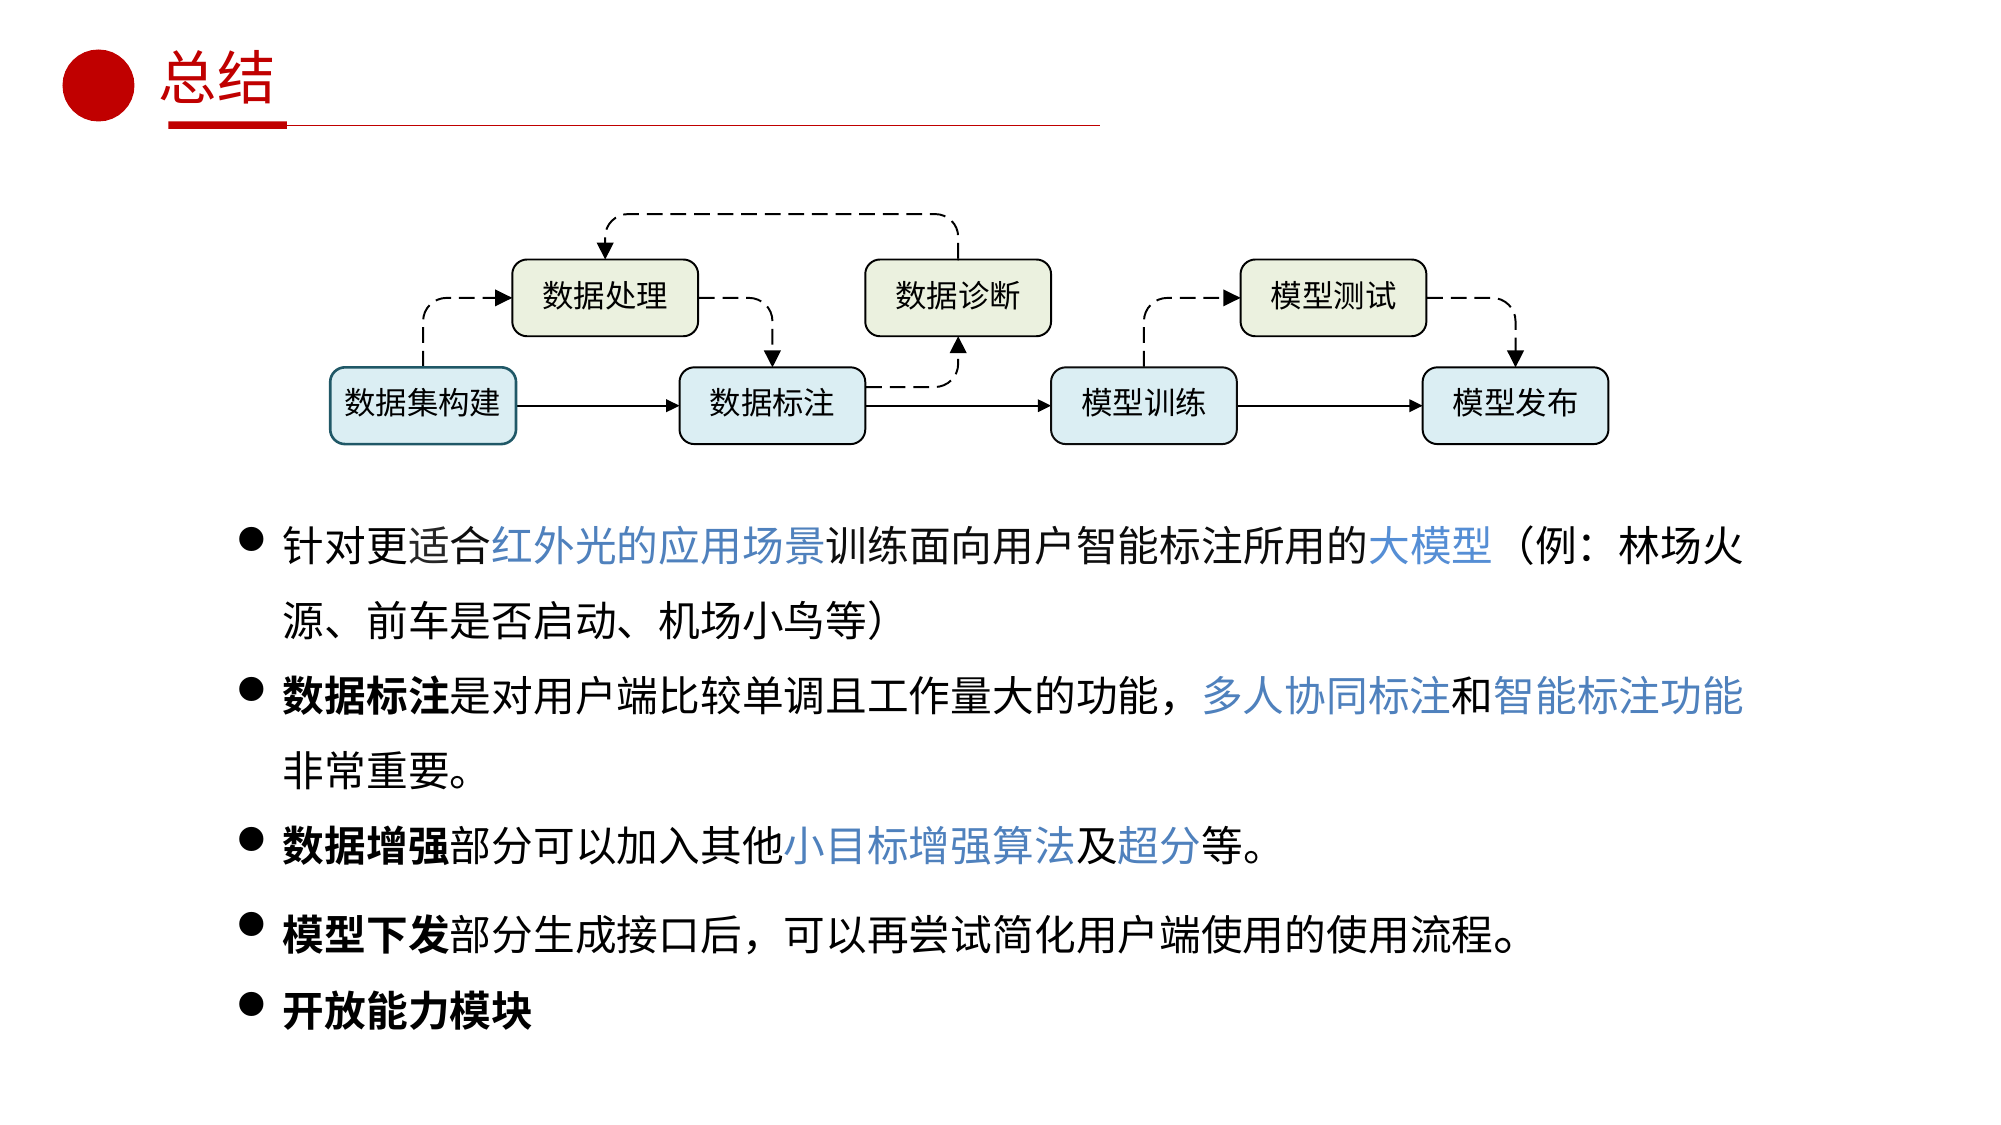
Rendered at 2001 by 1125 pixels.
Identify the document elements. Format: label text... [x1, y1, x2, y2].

text_box 针对更适合红外光的应用场景训练面向用户智能标注所用的大模型（例：林场火源、前车是否启动、机场小鸟等） 数据标注是对用户端比较单调且工作量大的功能，多人协同标注和智能标注功能非常重要。 数据增强部分可以加入其他小目标增强算法及超分等。 模型下发部分生成接口后，可以再尝试简化用户端使用的使用流程。 开放能力模块 [221, 487, 1779, 1093]
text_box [324, 187, 1612, 447]
text_box [62, 49, 135, 122]
title 总结 [156, 38, 800, 229]
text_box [168, 121, 1101, 130]
